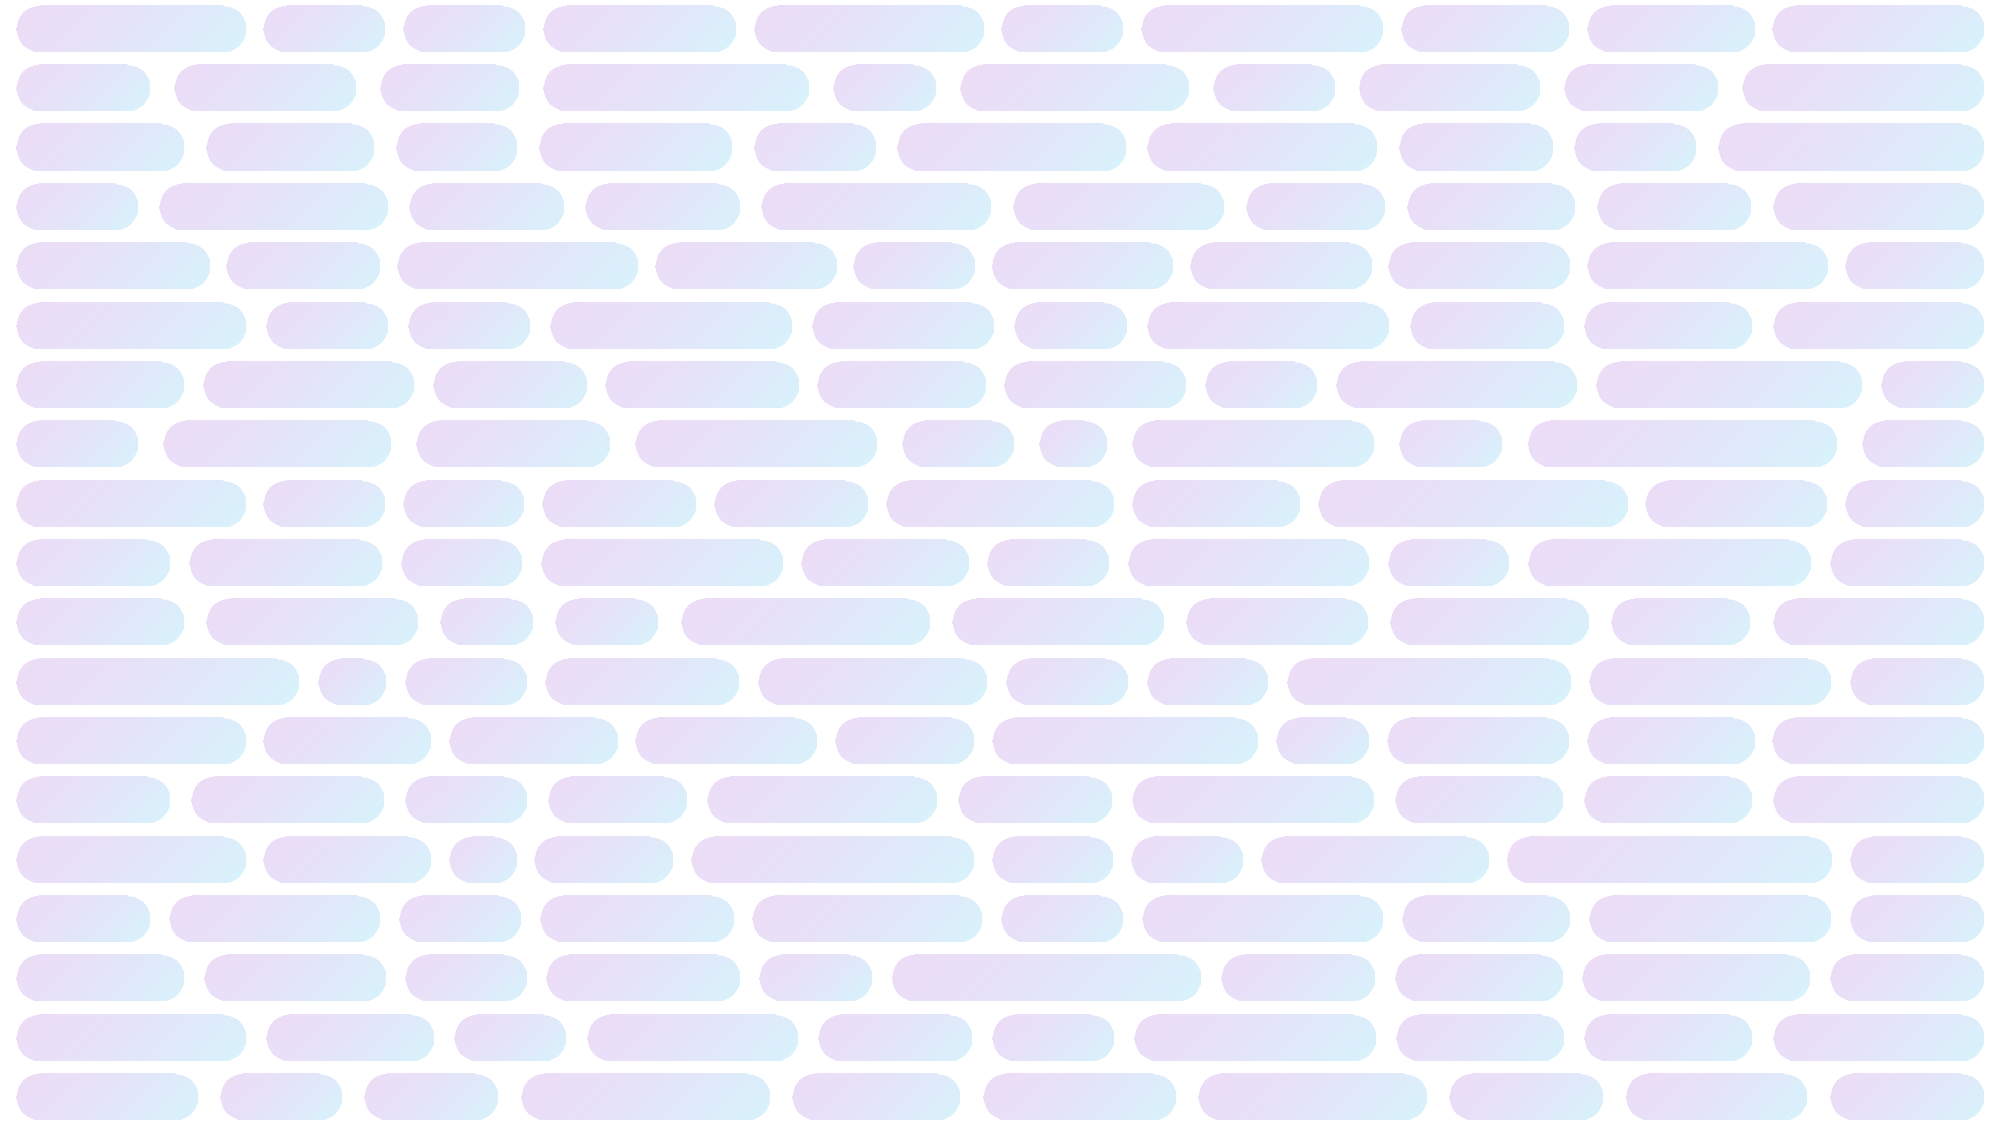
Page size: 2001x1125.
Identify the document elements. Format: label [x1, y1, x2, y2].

text_box [15, 4, 1984, 1121]
